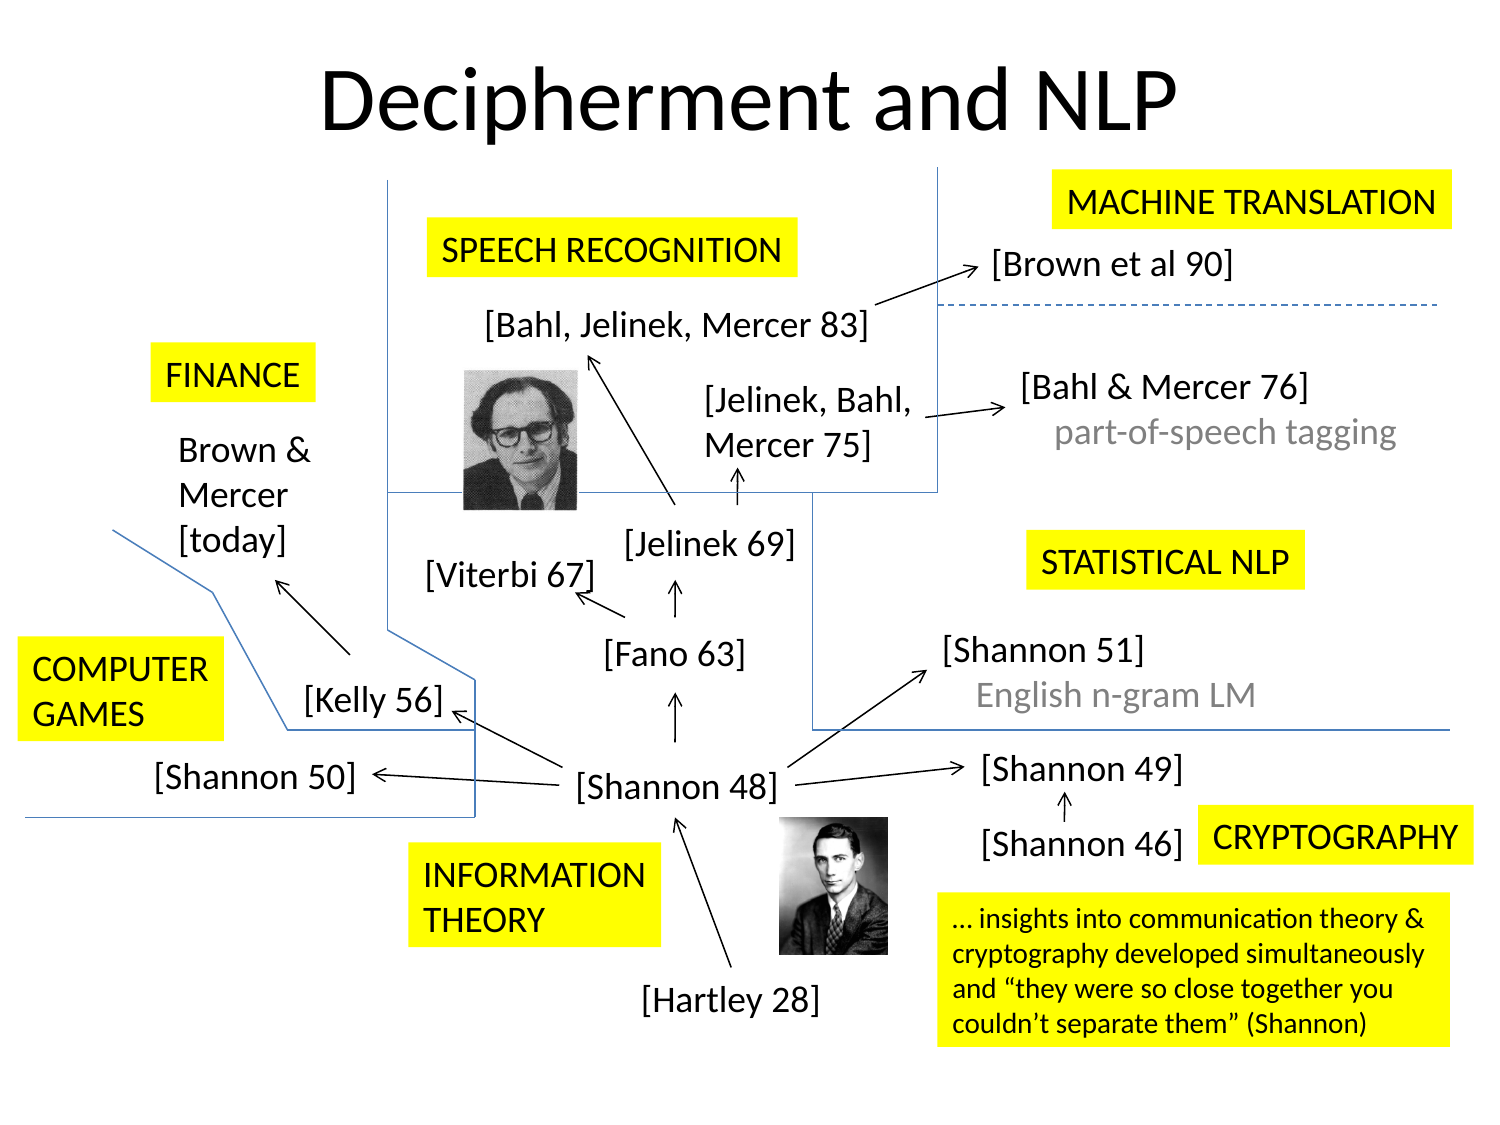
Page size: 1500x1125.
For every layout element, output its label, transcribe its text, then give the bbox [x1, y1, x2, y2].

text_box [Bahl & Mercer 76] part-of-speech tagging [1005, 354, 1413, 460]
text_box [Shannon 48] [560, 754, 794, 815]
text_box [787, 670, 926, 768]
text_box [874, 266, 979, 306]
text_box STATISTICAL NLP [1026, 529, 1305, 590]
text_box [Shannon 49] [965, 739, 1200, 797]
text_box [451, 710, 563, 768]
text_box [794, 766, 965, 786]
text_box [574, 592, 626, 618]
text_box COMPUTER GAMES [17, 636, 224, 742]
text_box [Shannon 46] [965, 811, 1200, 872]
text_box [373, 774, 560, 786]
text_box [Fano 63] [588, 621, 762, 681]
picture [462, 406, 579, 513]
text_box [Viterbi 67] [409, 542, 612, 603]
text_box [387, 629, 476, 681]
text_box [Bahl, Jelinek, Mercer 83] [469, 292, 885, 353]
text_box [Hartley 28] [626, 967, 837, 1028]
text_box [925, 407, 1003, 418]
picture [462, 367, 579, 404]
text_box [274, 579, 351, 656]
text_box [Kelly 56] [288, 667, 460, 728]
text_box CRYPTOGRAPHY [1198, 804, 1474, 865]
text_box Brown & Mercer [today] [163, 417, 327, 568]
text_box FINANCE [150, 342, 316, 403]
text_box [Jelinek, Bahl, Mercer 75] [689, 367, 936, 473]
text_box [Shannon 50] [138, 744, 372, 805]
text_box INFORMATION THEORY [408, 842, 662, 948]
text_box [112, 529, 213, 593]
text_box SPEECH RECOGNITION [426, 217, 798, 278]
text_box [627, 864, 774, 921]
text_box [Shannon 51] English n-gram LM [927, 617, 1273, 723]
text_box … insights into communication theory & cryptography developed simultaneously and “they were so close together you couldn’t separate them” (Shannon) [937, 892, 1450, 1047]
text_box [582, 386, 707, 474]
text_box [Brown et al 90] [976, 231, 1250, 292]
picture [779, 817, 888, 956]
text_box MACHINE TRANSLATION [1051, 169, 1452, 230]
text_box [Jelinek 69] [608, 511, 808, 572]
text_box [180, 623, 319, 699]
title Decipherment and NLP [75, 0, 1425, 188]
